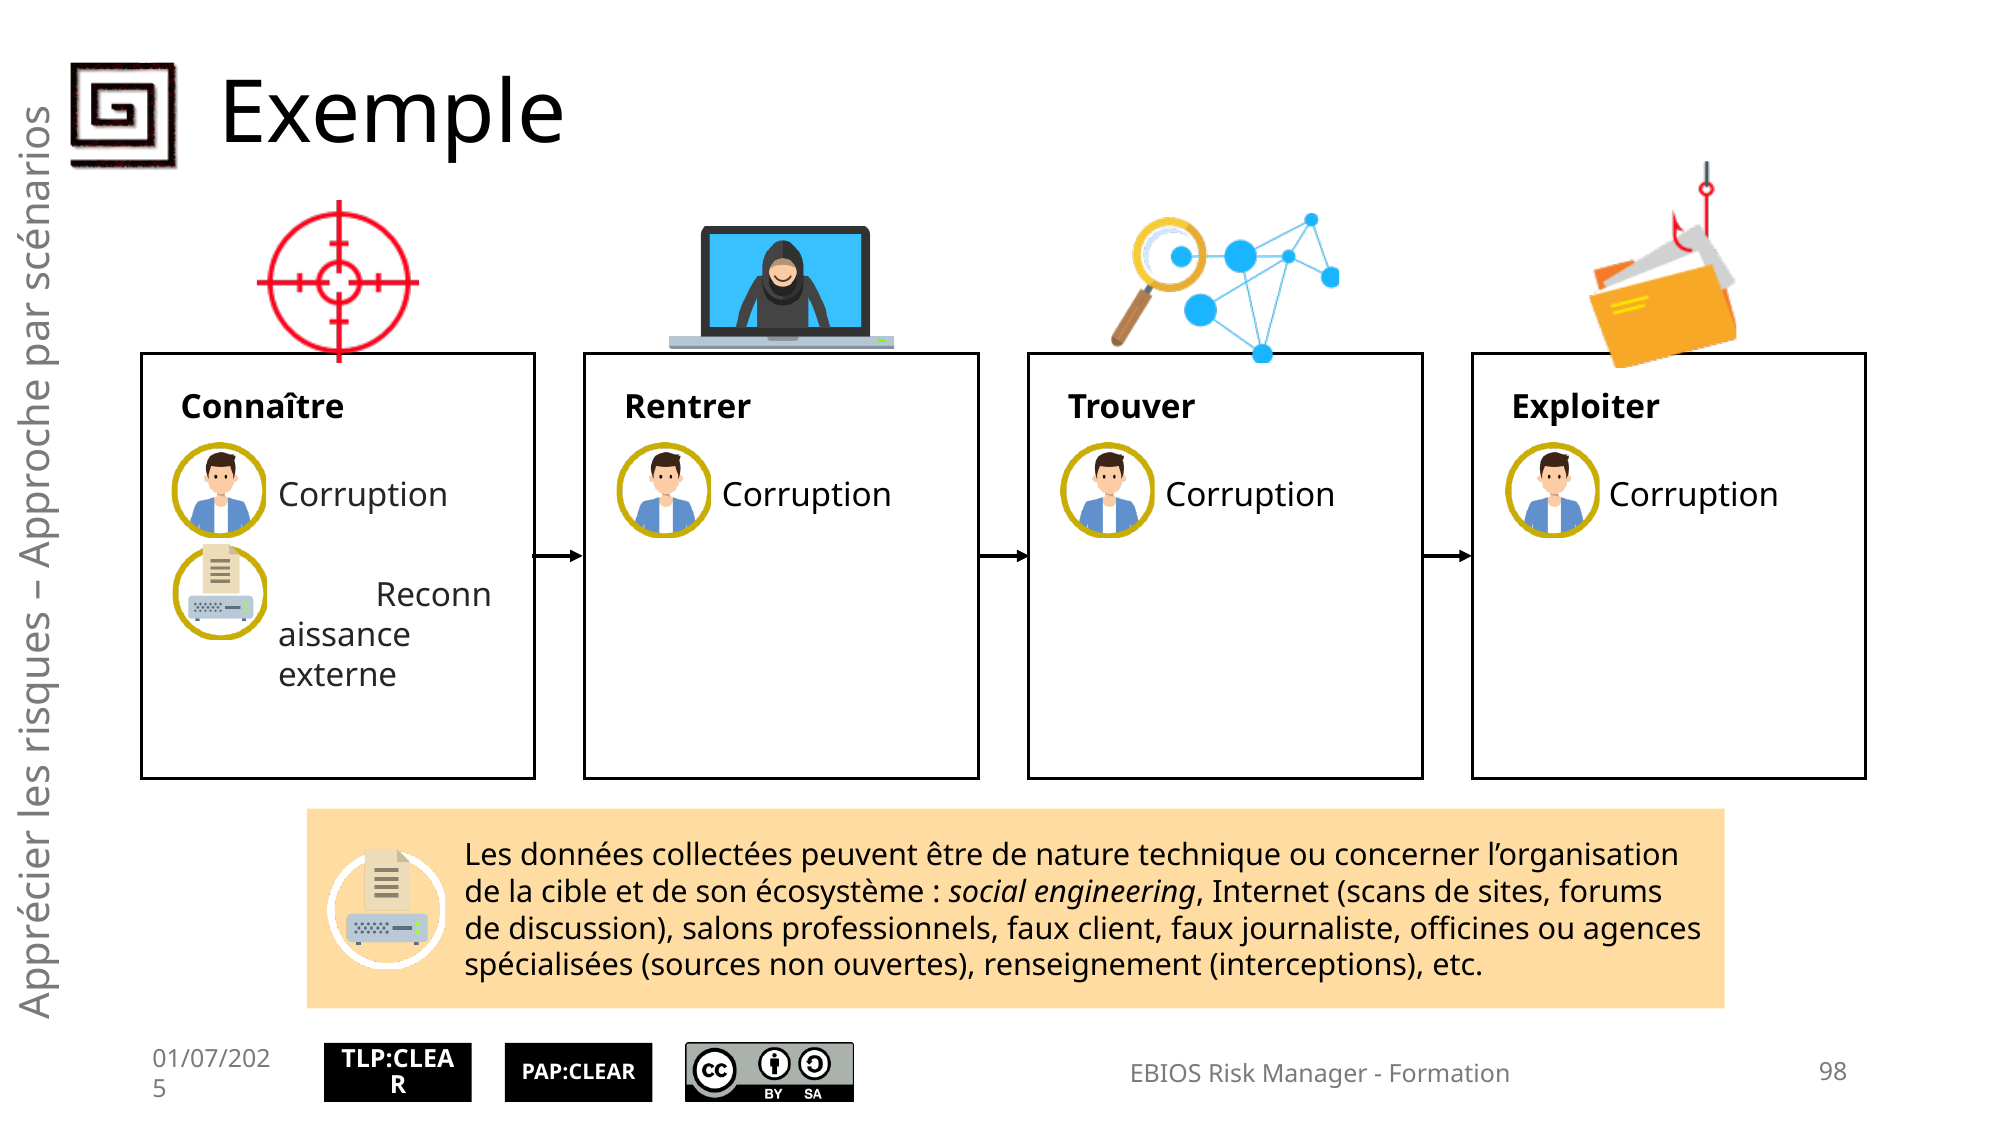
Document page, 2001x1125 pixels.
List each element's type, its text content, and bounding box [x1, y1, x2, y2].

text_box Les données collectées peuvent être de nature technique ou concerner l’organisation de la cible et de son écosystème : social engineering, Internet (scans de sites, forums de discussion), salons professionnels, faux client, faux journaliste, officines ou agences spécialisées (sources non ouvertes), renseignement (interceptions), etc. [306, 808, 1725, 1009]
text_box Exploiter Corruption [1471, 352, 1867, 780]
picture [171, 442, 267, 538]
picture [1504, 442, 1600, 538]
text_box Rentrer Corruption [583, 352, 980, 780]
picture [326, 849, 446, 970]
text_box Trouver Corruption [1027, 352, 1424, 780]
picture [685, 1042, 854, 1102]
footer EBIOS Risk Manager - Formation [895, 1042, 1746, 1103]
slide_number 98 [1771, 1042, 1863, 1103]
picture [1059, 442, 1156, 538]
picture [668, 225, 895, 349]
picture [172, 544, 268, 641]
picture [1588, 160, 1737, 369]
title Exemple [203, 59, 1863, 170]
picture [616, 442, 712, 538]
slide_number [137, 1042, 291, 1103]
picture [256, 199, 420, 364]
text_box Connaître Corruption Reconnaissance externe [140, 352, 536, 780]
picture [1110, 213, 1340, 364]
text_box Apprécier les risques – Approche par scénarios [0, 0, 65, 1125]
picture [67, 59, 178, 170]
